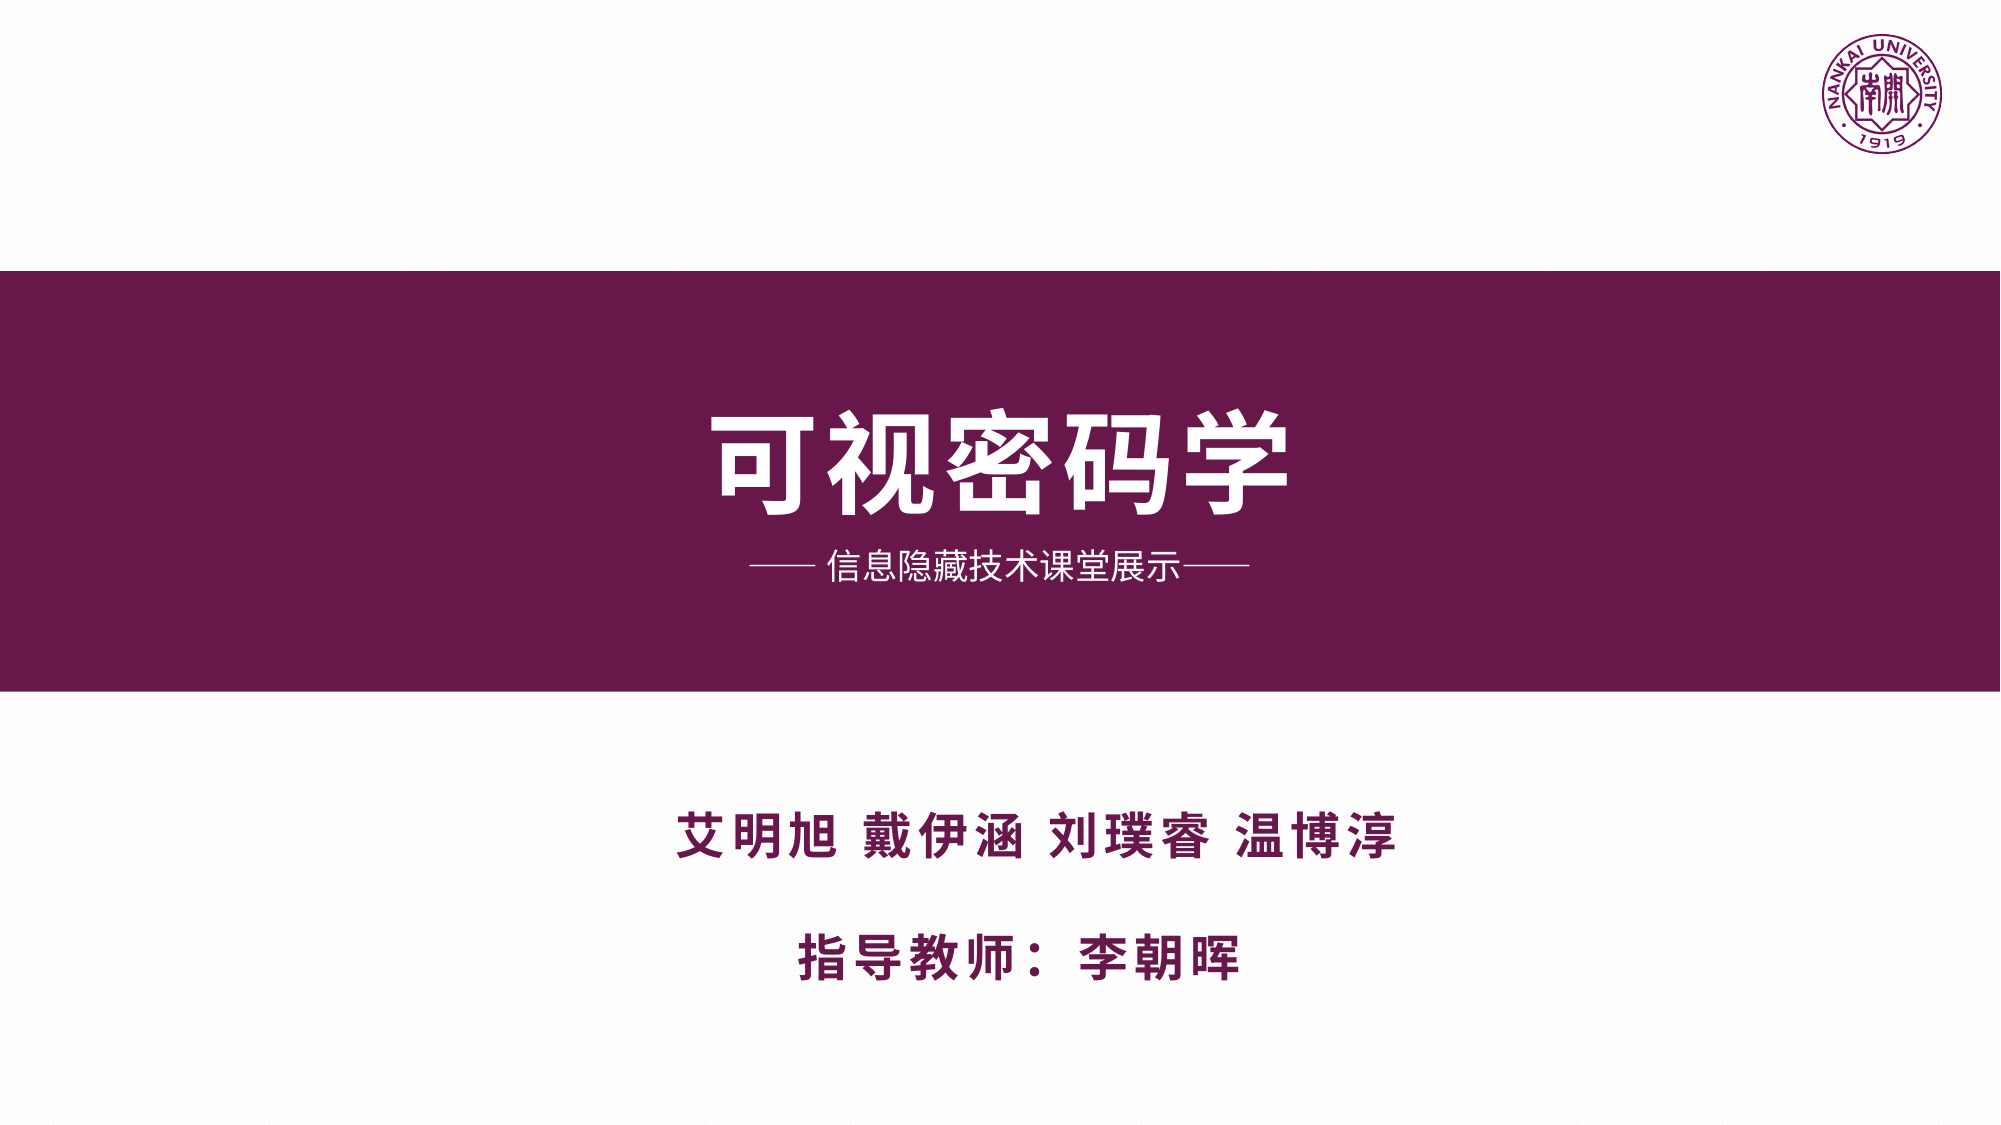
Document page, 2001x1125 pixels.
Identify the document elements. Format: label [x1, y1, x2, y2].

text_box [687, 385, 1312, 595]
text_box [549, 796, 1524, 995]
picture [1820, 32, 1944, 156]
text_box [0, 269, 2000, 694]
